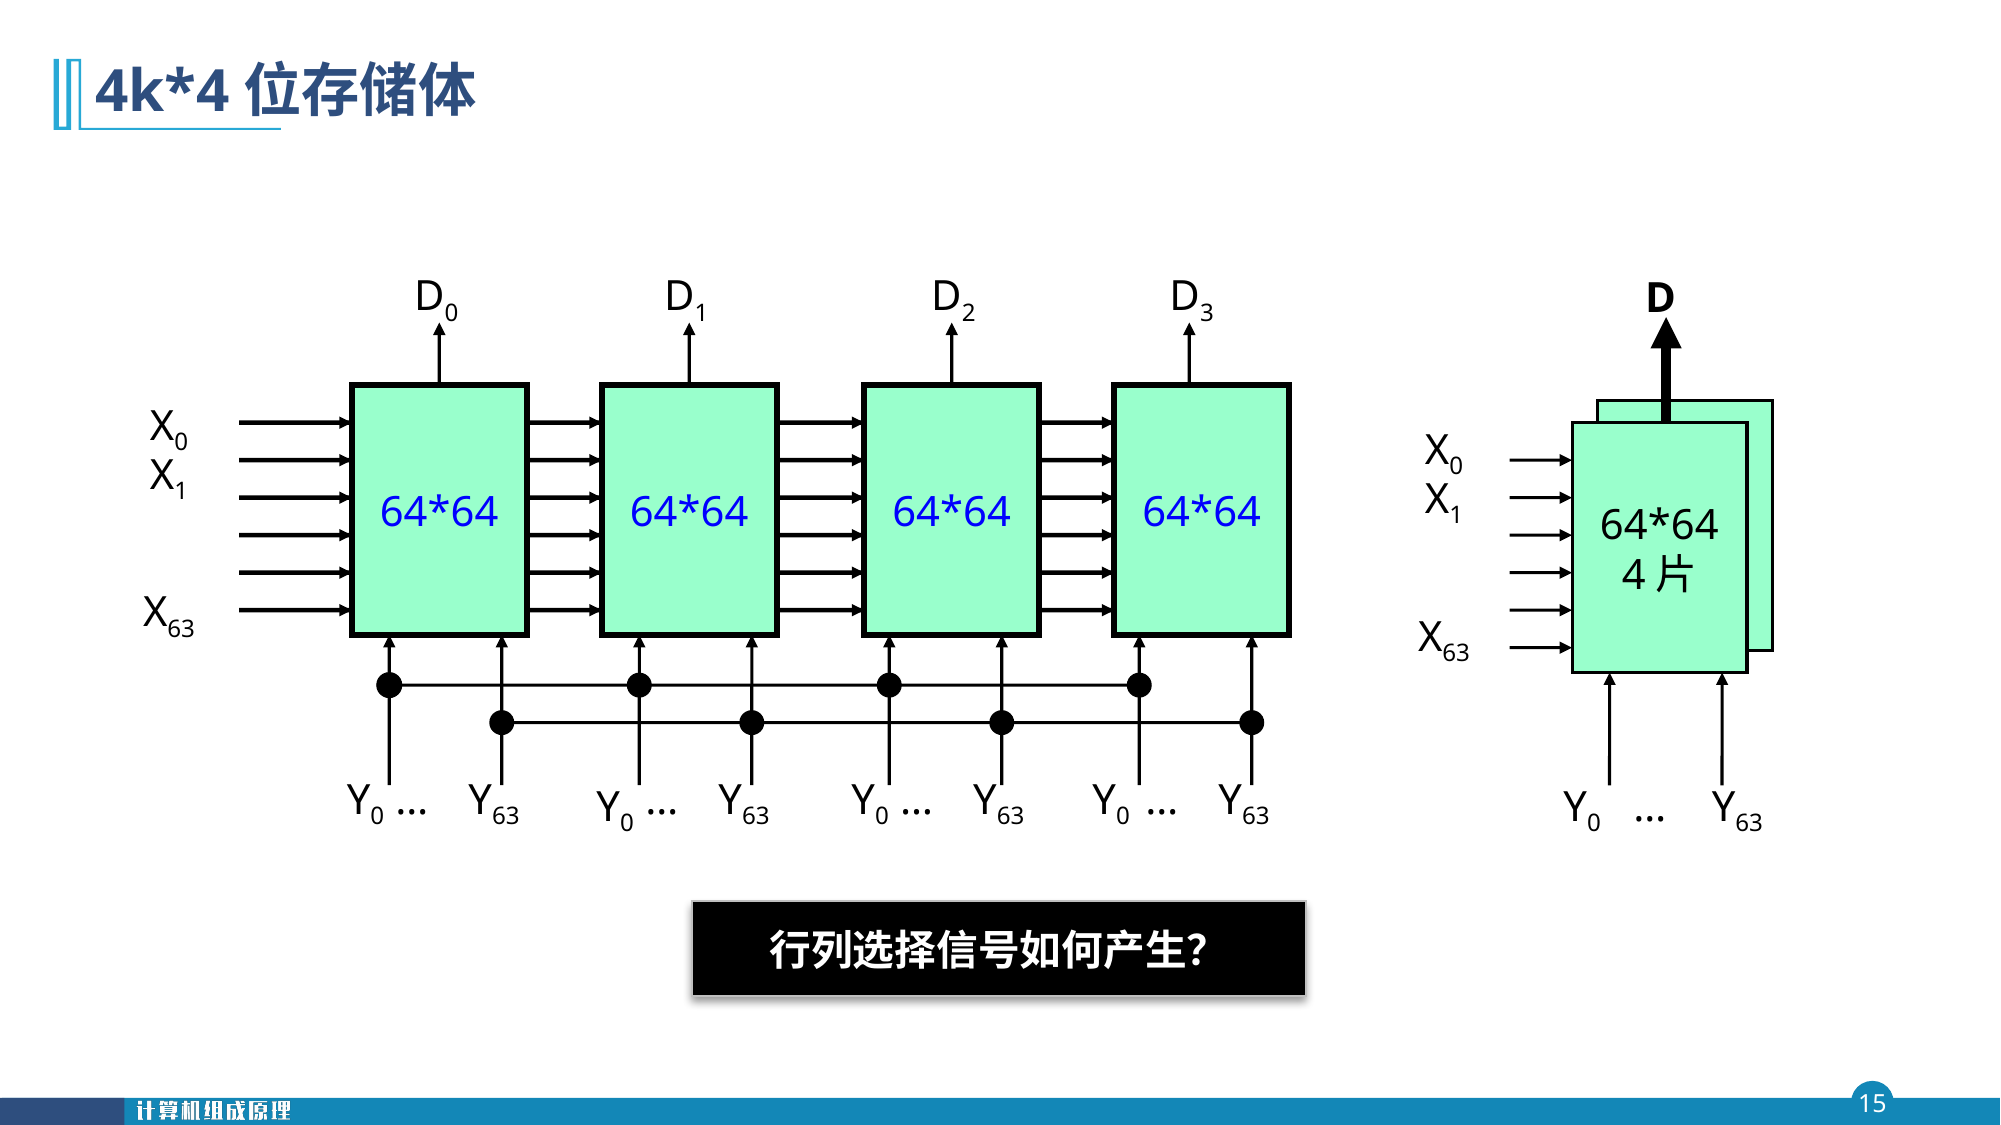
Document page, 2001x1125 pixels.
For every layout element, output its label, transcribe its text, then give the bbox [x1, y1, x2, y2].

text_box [239, 422, 289, 611]
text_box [393, 268, 1240, 320]
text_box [1027, 322, 1298, 824]
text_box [1401, 270, 1786, 831]
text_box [126, 398, 223, 636]
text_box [691, 901, 1306, 997]
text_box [548, 322, 797, 824]
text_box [797, 672, 801, 736]
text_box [797, 422, 801, 611]
title 4k*4位存储体 [80, 42, 1805, 144]
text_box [289, 322, 548, 824]
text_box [801, 322, 1027, 824]
